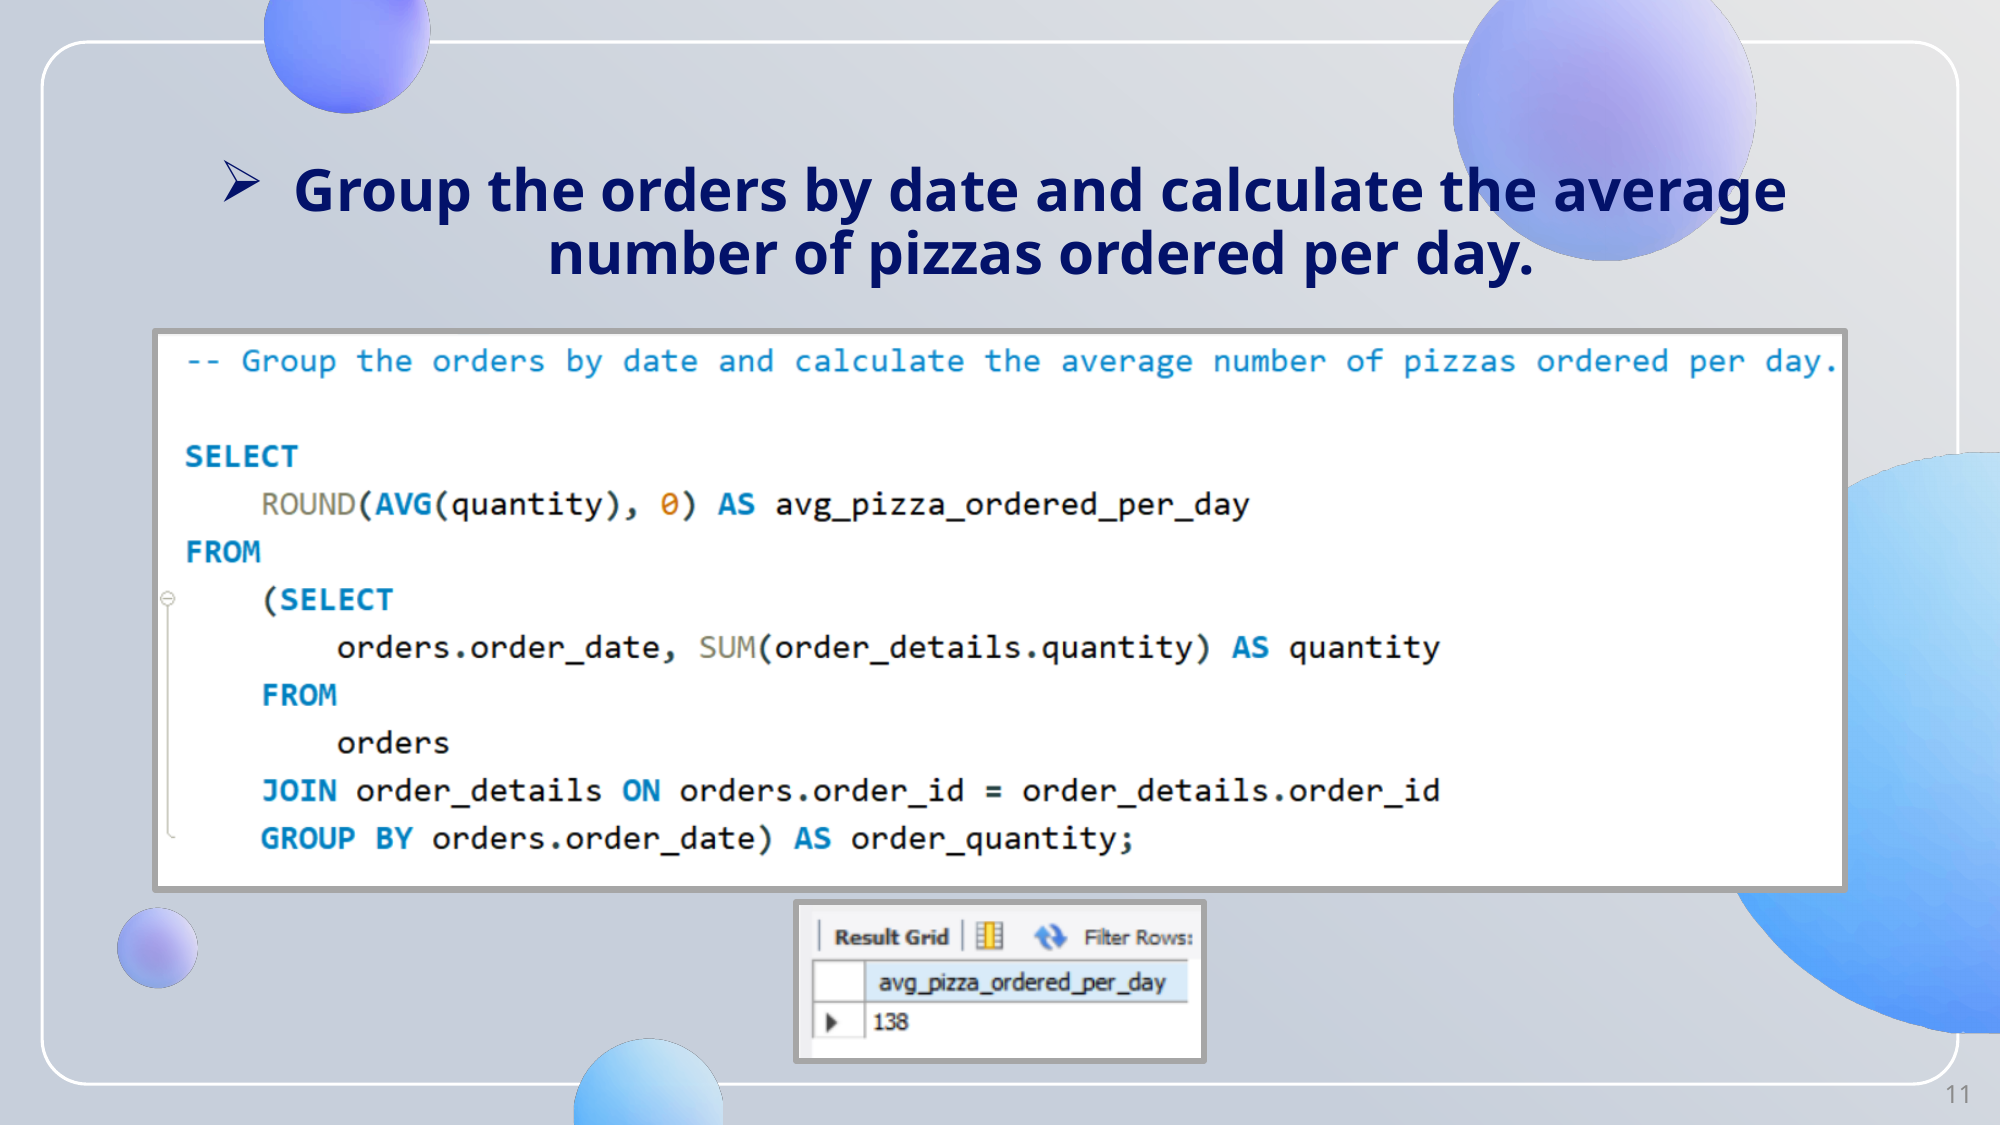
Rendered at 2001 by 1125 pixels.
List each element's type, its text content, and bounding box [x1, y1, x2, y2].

picture [158, 333, 1842, 887]
picture [1452, 0, 1760, 146]
picture [117, 907, 199, 989]
picture [262, 0, 433, 118]
picture [799, 905, 1201, 1058]
title Group the orders by date and calculate the average number of pizzas ordered per day. [141, 146, 1866, 302]
picture [573, 1037, 723, 1125]
picture [1692, 446, 2000, 1038]
slide_number 11 [1538, 1076, 1988, 1115]
